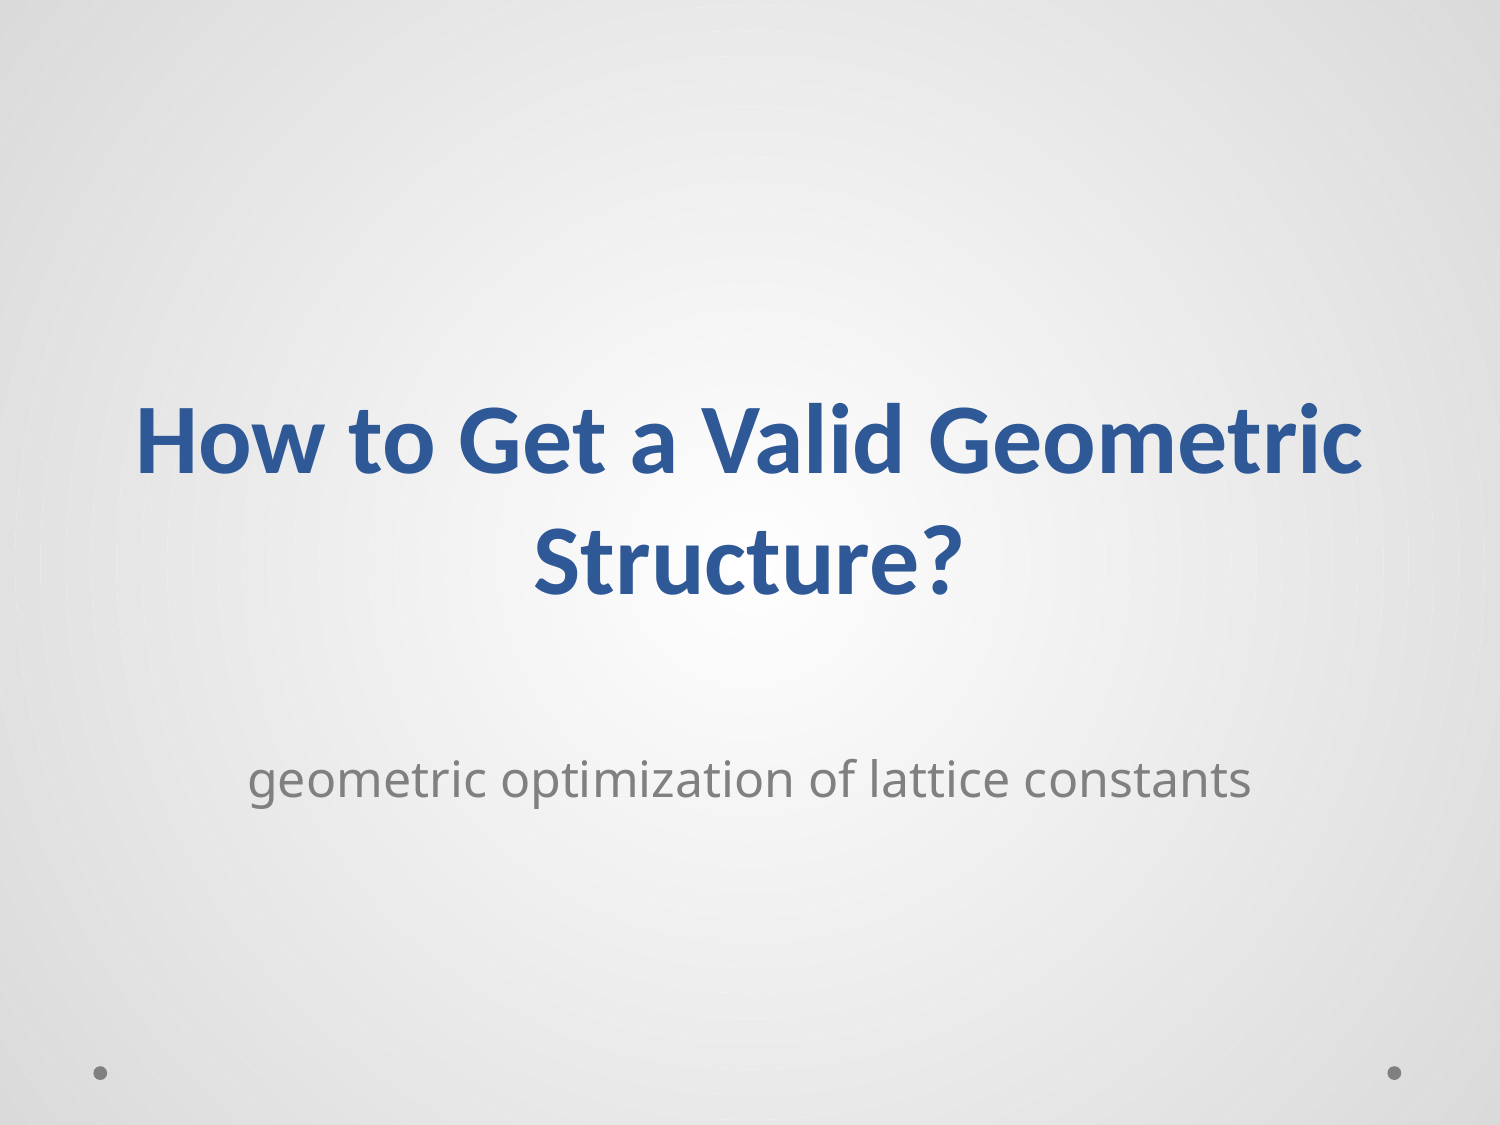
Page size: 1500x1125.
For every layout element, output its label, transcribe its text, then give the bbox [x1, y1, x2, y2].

title How to Get a Valid Geometric Structure? [75, 326, 1425, 622]
list geometric optimization of lattice constants [75, 739, 1425, 1005]
